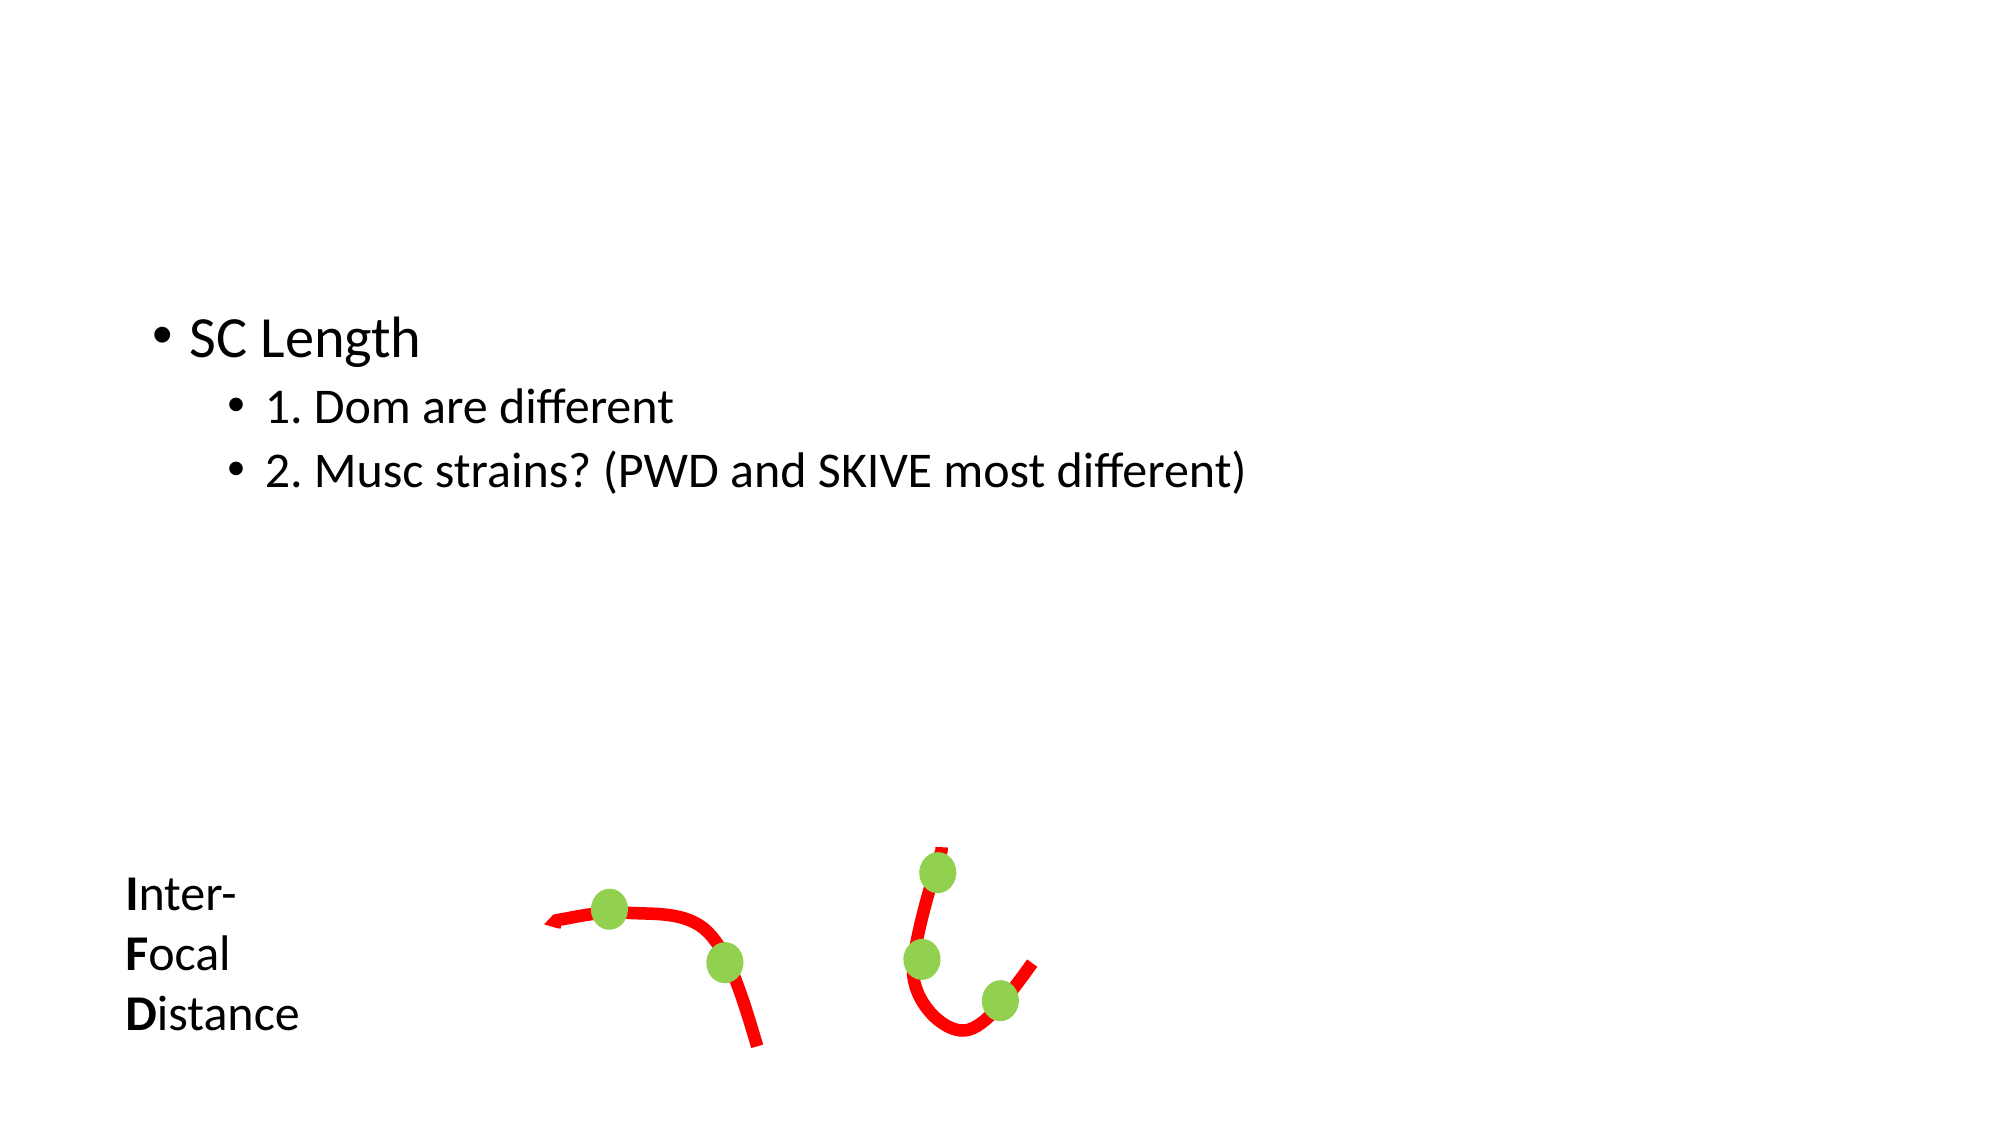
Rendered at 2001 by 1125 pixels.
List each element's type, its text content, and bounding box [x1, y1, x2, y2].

text_box Inter- Focal Distance [110, 852, 567, 1048]
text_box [552, 889, 761, 1042]
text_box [904, 848, 1034, 1031]
list SC Length 1. Dom are different 2. Musc strains? (PWD and SKIVE most different) [137, 299, 1863, 1014]
